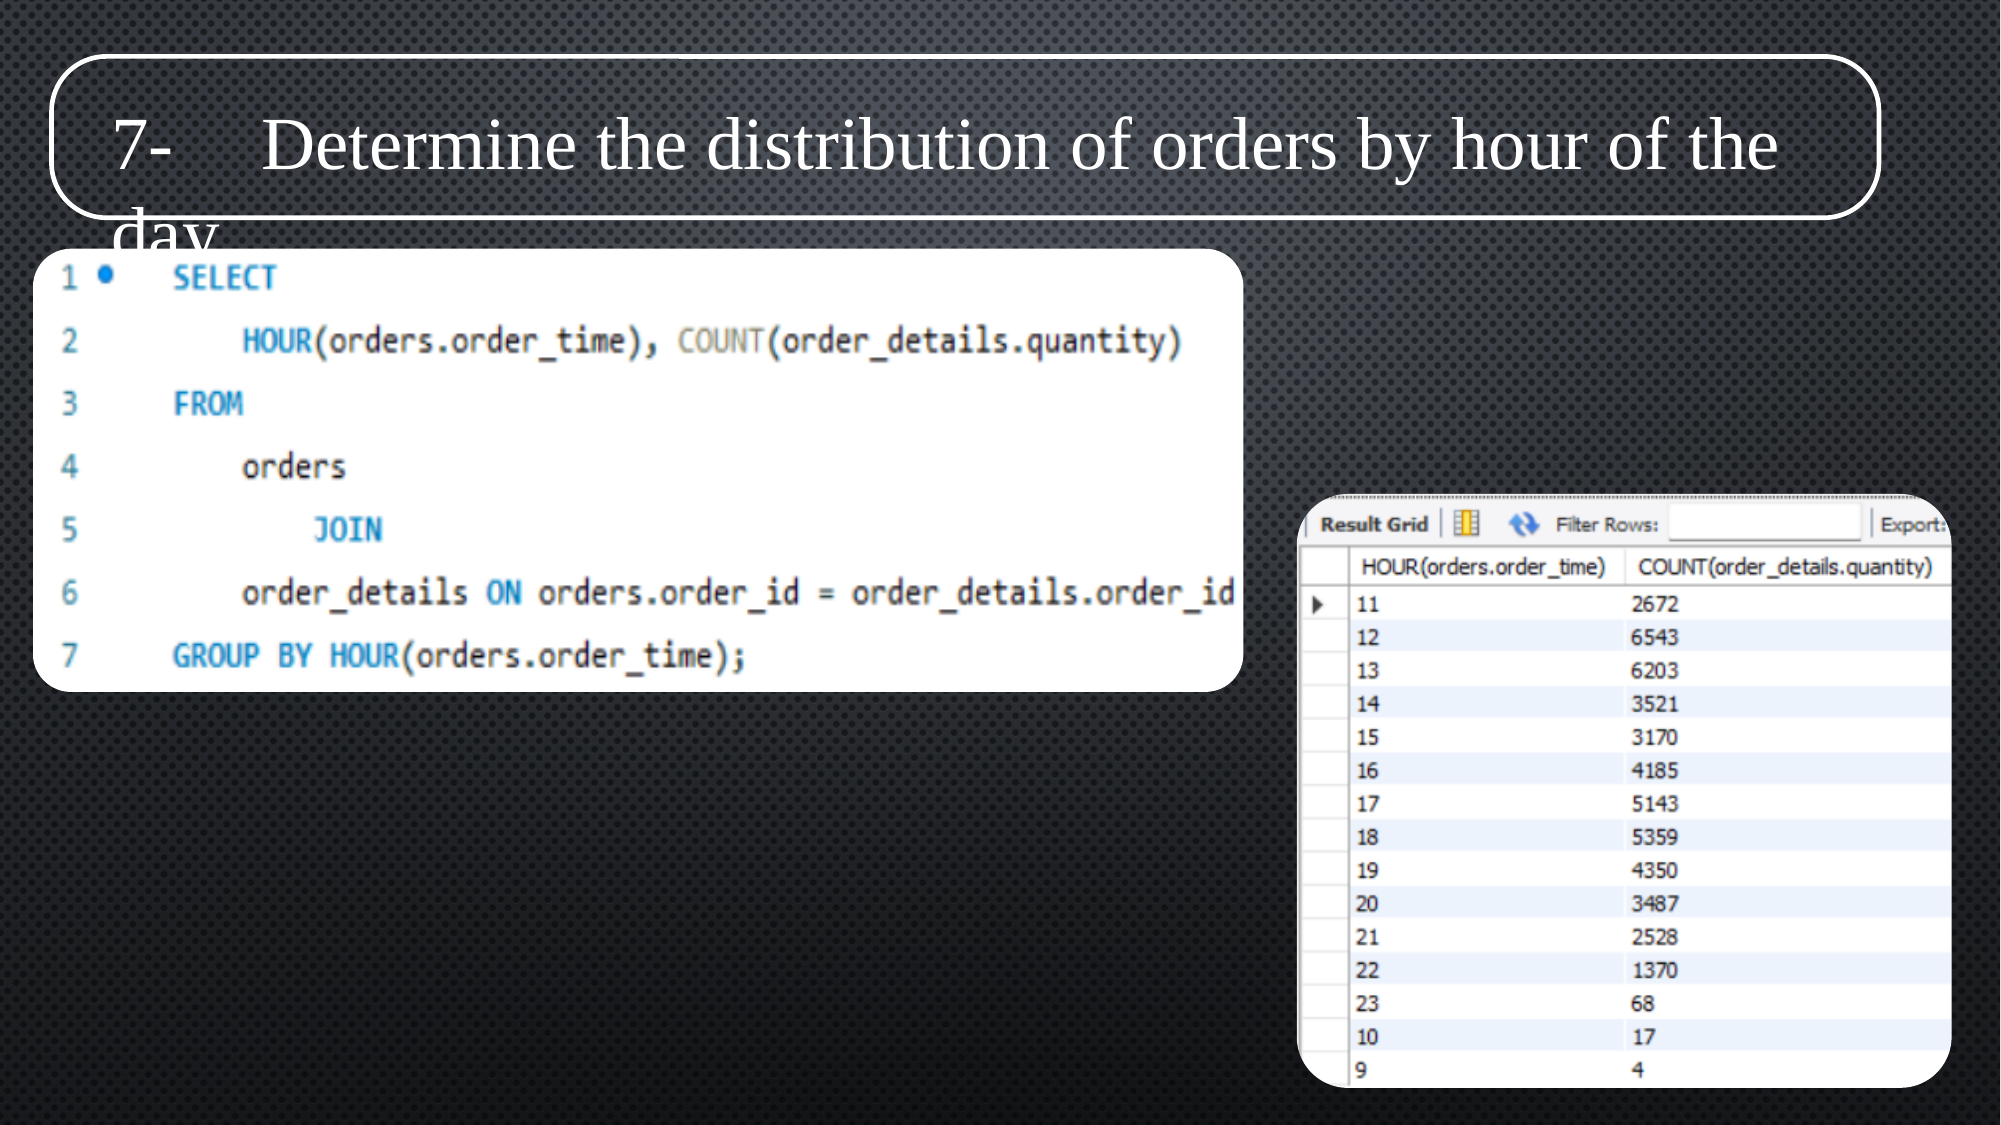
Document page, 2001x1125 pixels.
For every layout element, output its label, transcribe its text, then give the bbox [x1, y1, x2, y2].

text_box [49, 54, 1881, 220]
text_box 7- Determine the distribution of orders by hour of the day. [96, 87, 1904, 283]
picture [1296, 493, 1952, 1089]
picture [32, 248, 1244, 693]
